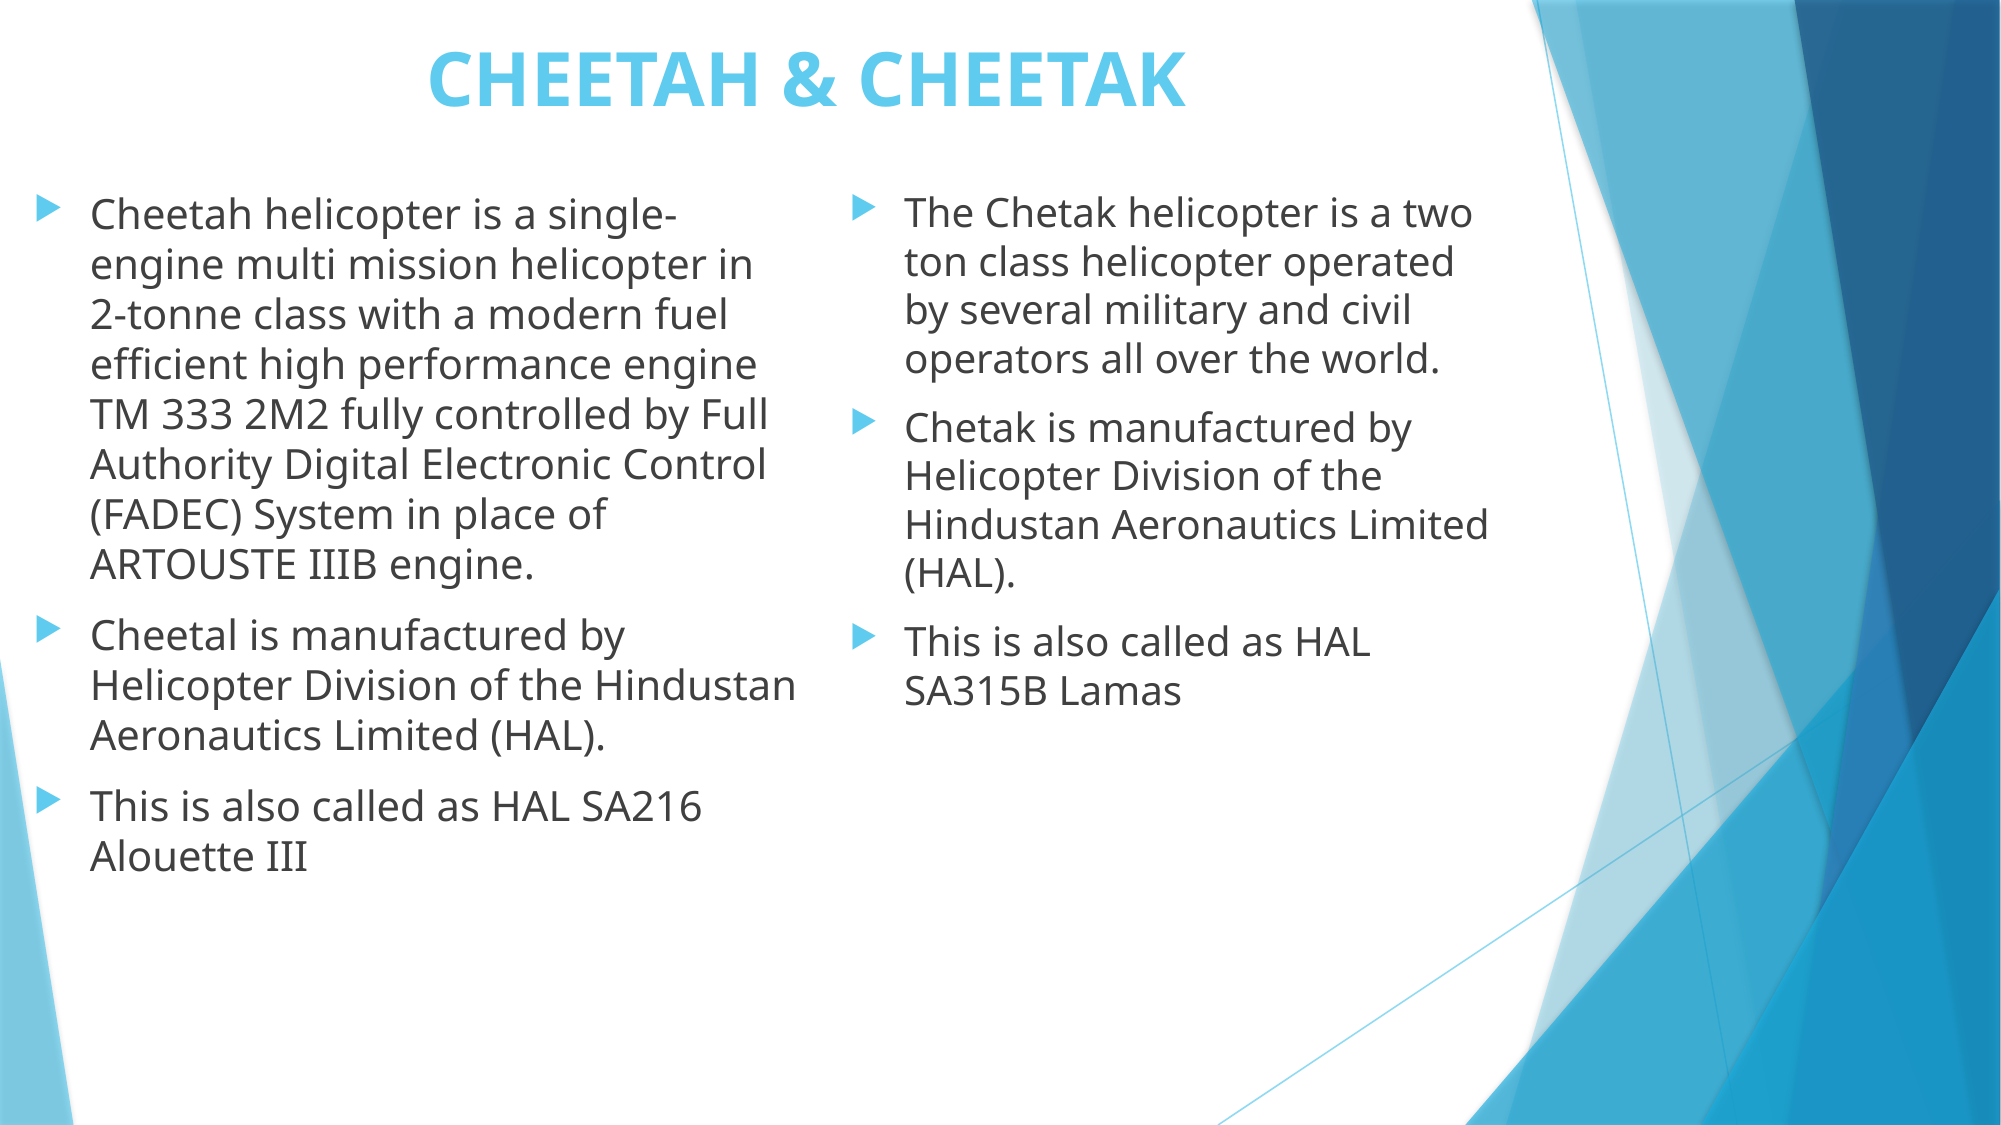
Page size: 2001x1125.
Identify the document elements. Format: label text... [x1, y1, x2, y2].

list Cheetah helicopter is a single-engine multi mission helicopter in 2-tonne class with a modern fuel efficient high performance engine TM 333 2M2 fully controlled by Full Authority Digital Electronic Control (FADEC) System in place of ARTOUSTE IIIB engine. Cheetal is manufactured by Helicopter Division of the Hindustan Aeronautics Limited (HAL). This is also called as HAL SA216 Alouette III [18, 179, 817, 992]
title CHEETAH & CHEETAK [111, 24, 1522, 242]
list The Chetak helicopter is a two ton class helicopter operated by several military and civil operators all over the world. Chetak is manufactured by Helicopter Division of the Hindustan Aeronautics Limited (HAL). This is also called as HAL SA315B Lamas [834, 179, 1522, 722]
